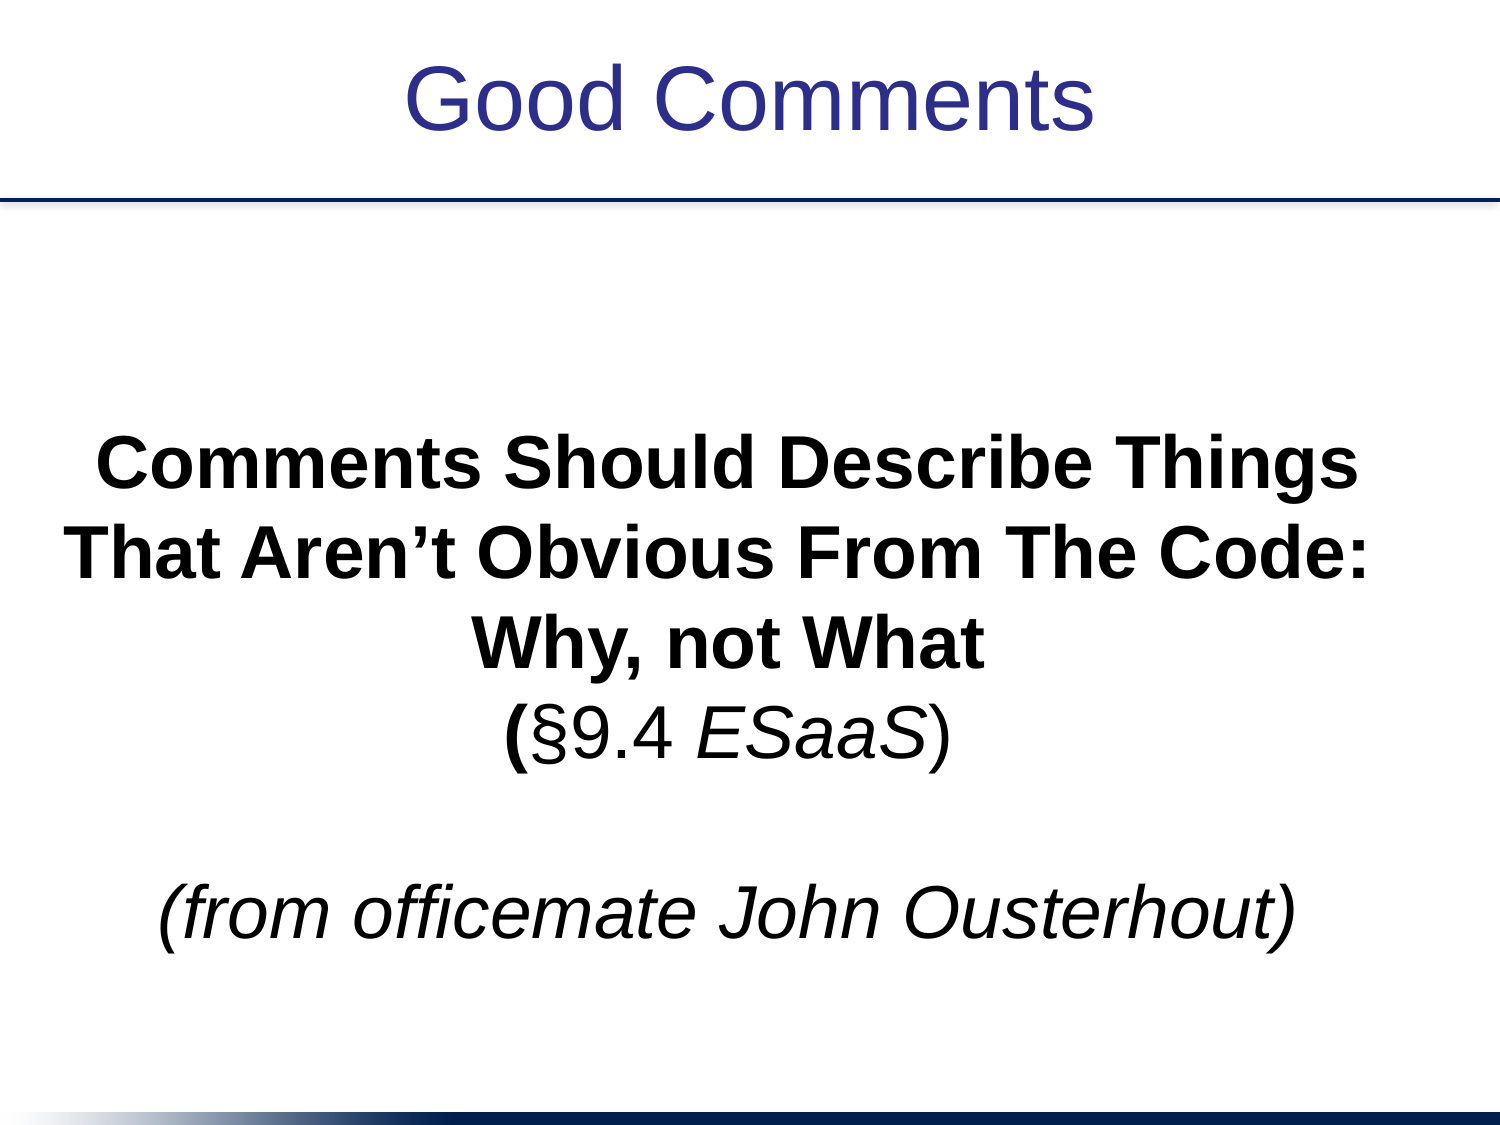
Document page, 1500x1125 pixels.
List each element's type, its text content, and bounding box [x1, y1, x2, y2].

title Good Comments [0, 0, 1500, 188]
picture [0, 1112, 1500, 1125]
text_box Comments Should Describe Things That Aren’t Obvious From The Code: Why, not What (§9.4 ESaaS) (from officemate John Ousterhout) [48, 406, 1409, 962]
